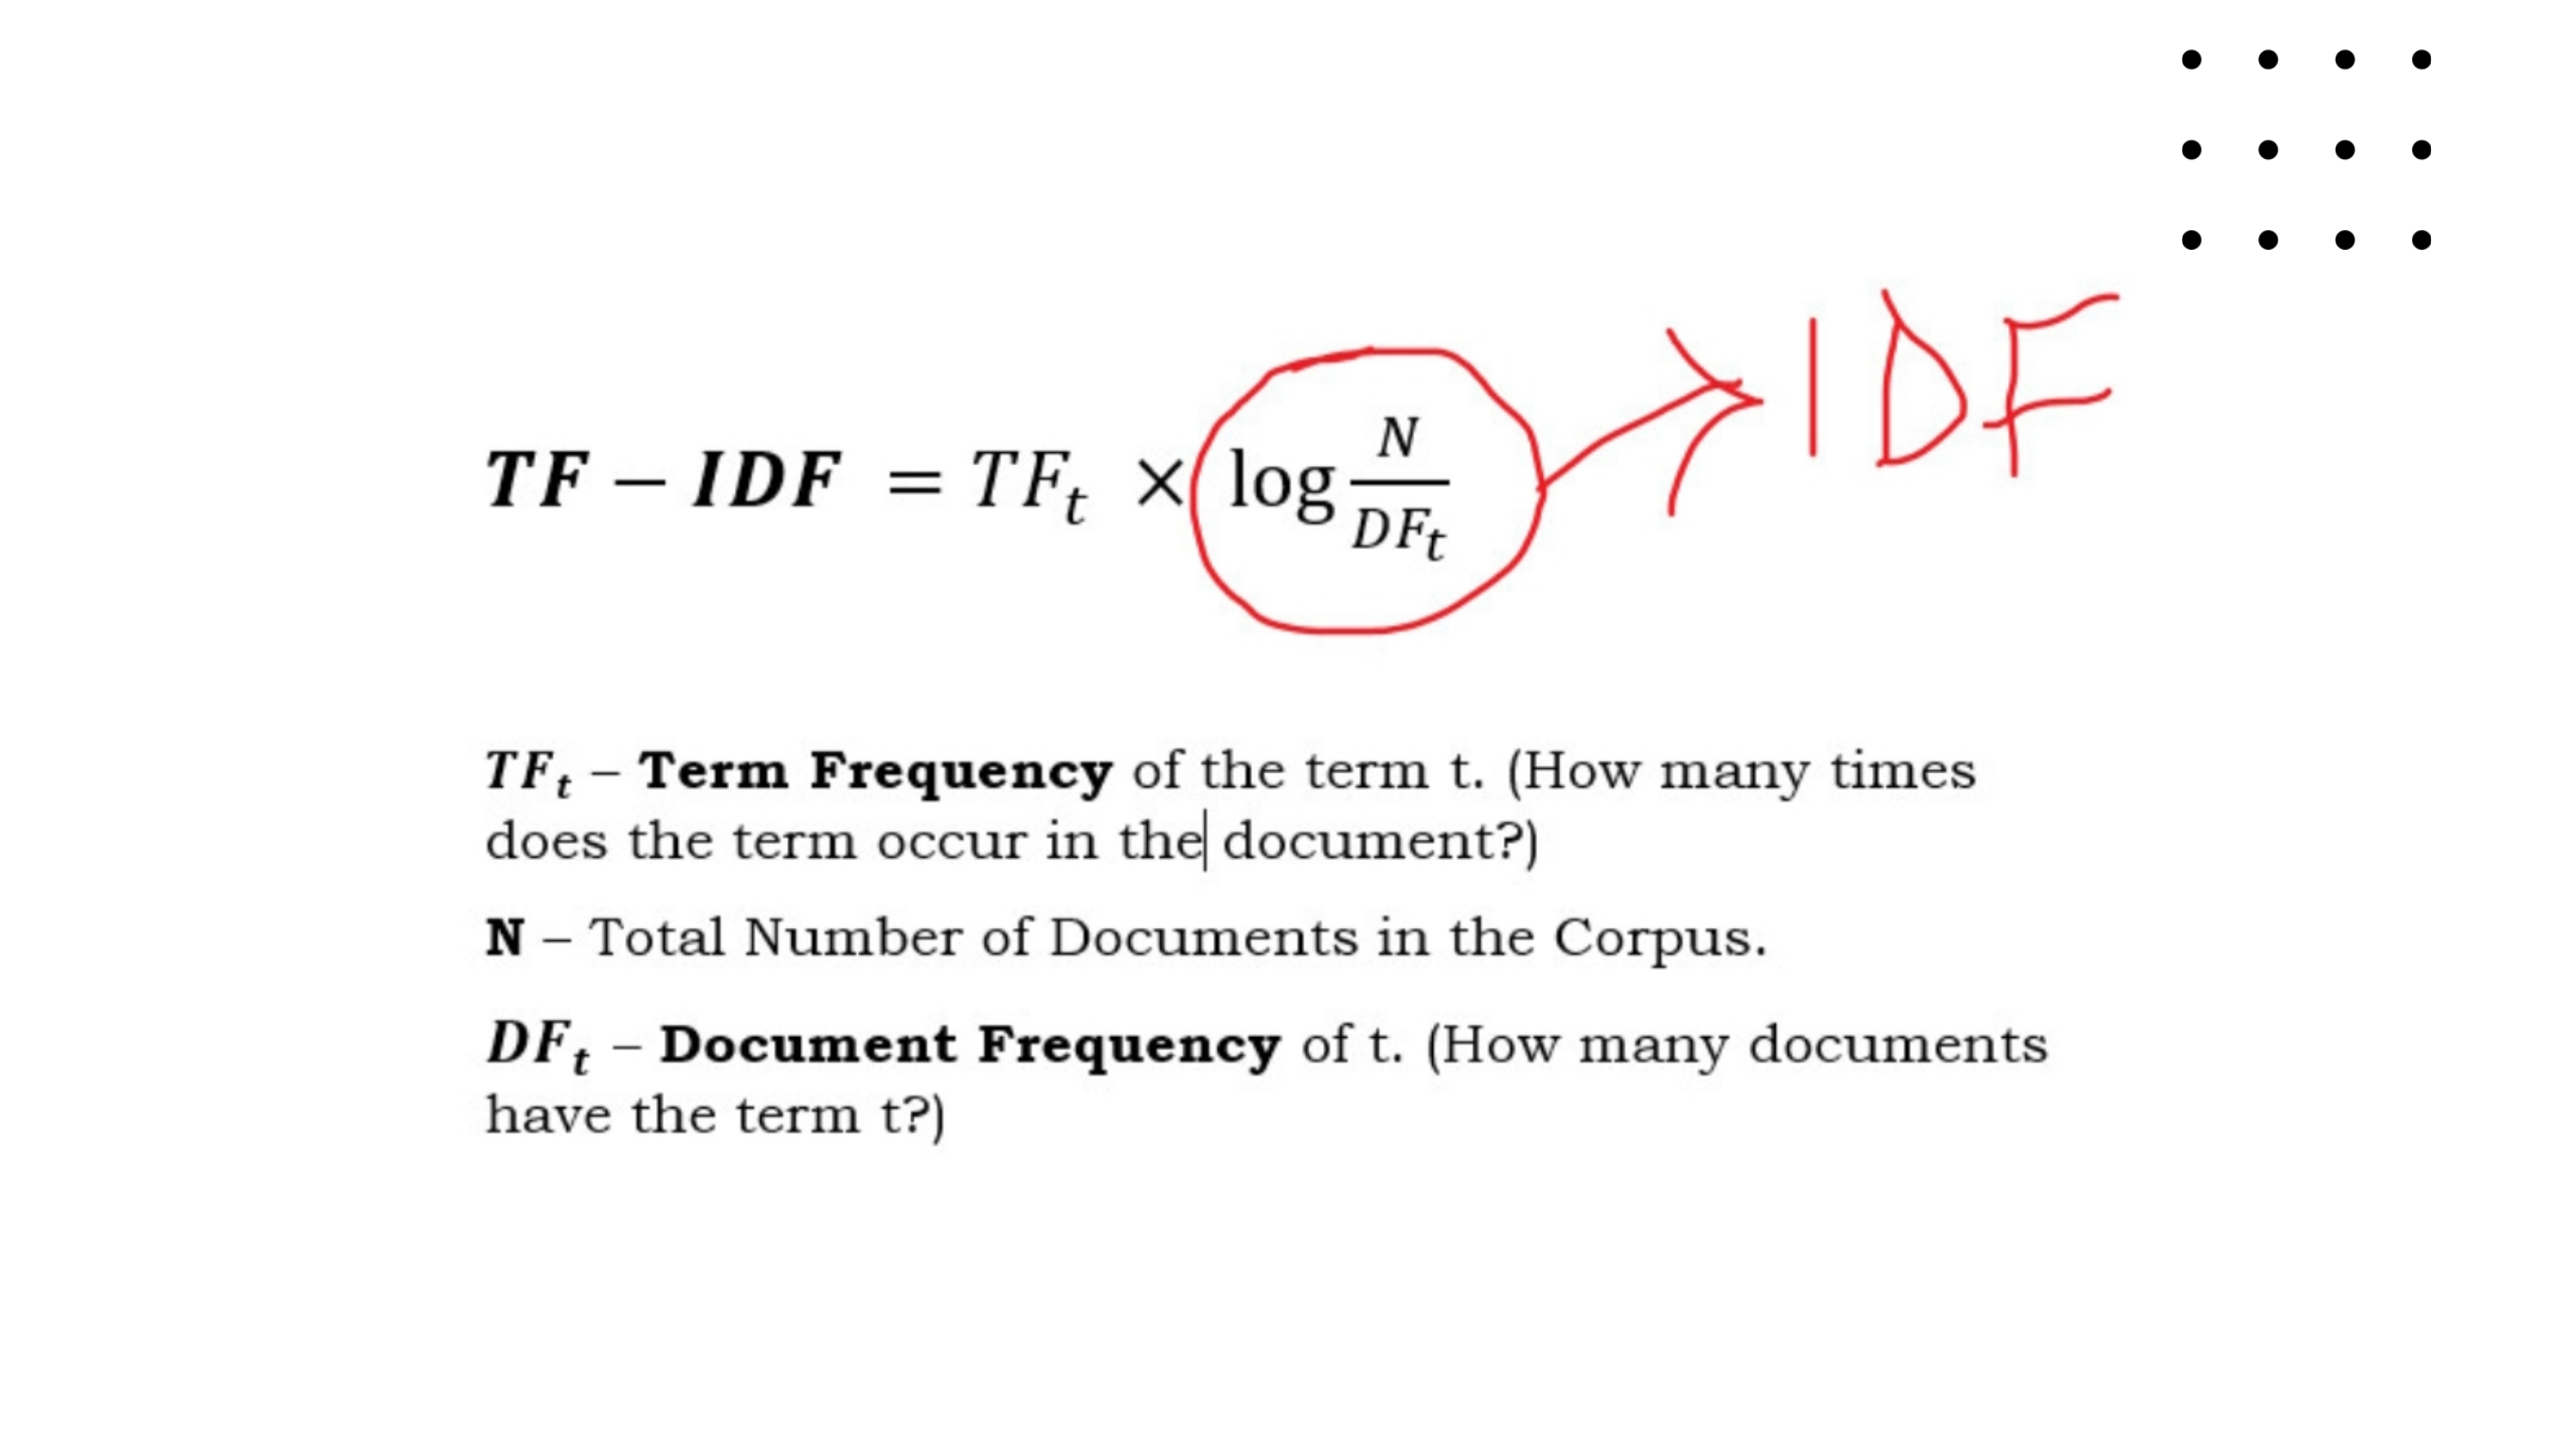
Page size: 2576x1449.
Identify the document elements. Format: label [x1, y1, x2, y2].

text_box [446, 270, 2130, 1179]
text_box [2182, 0, 2432, 250]
